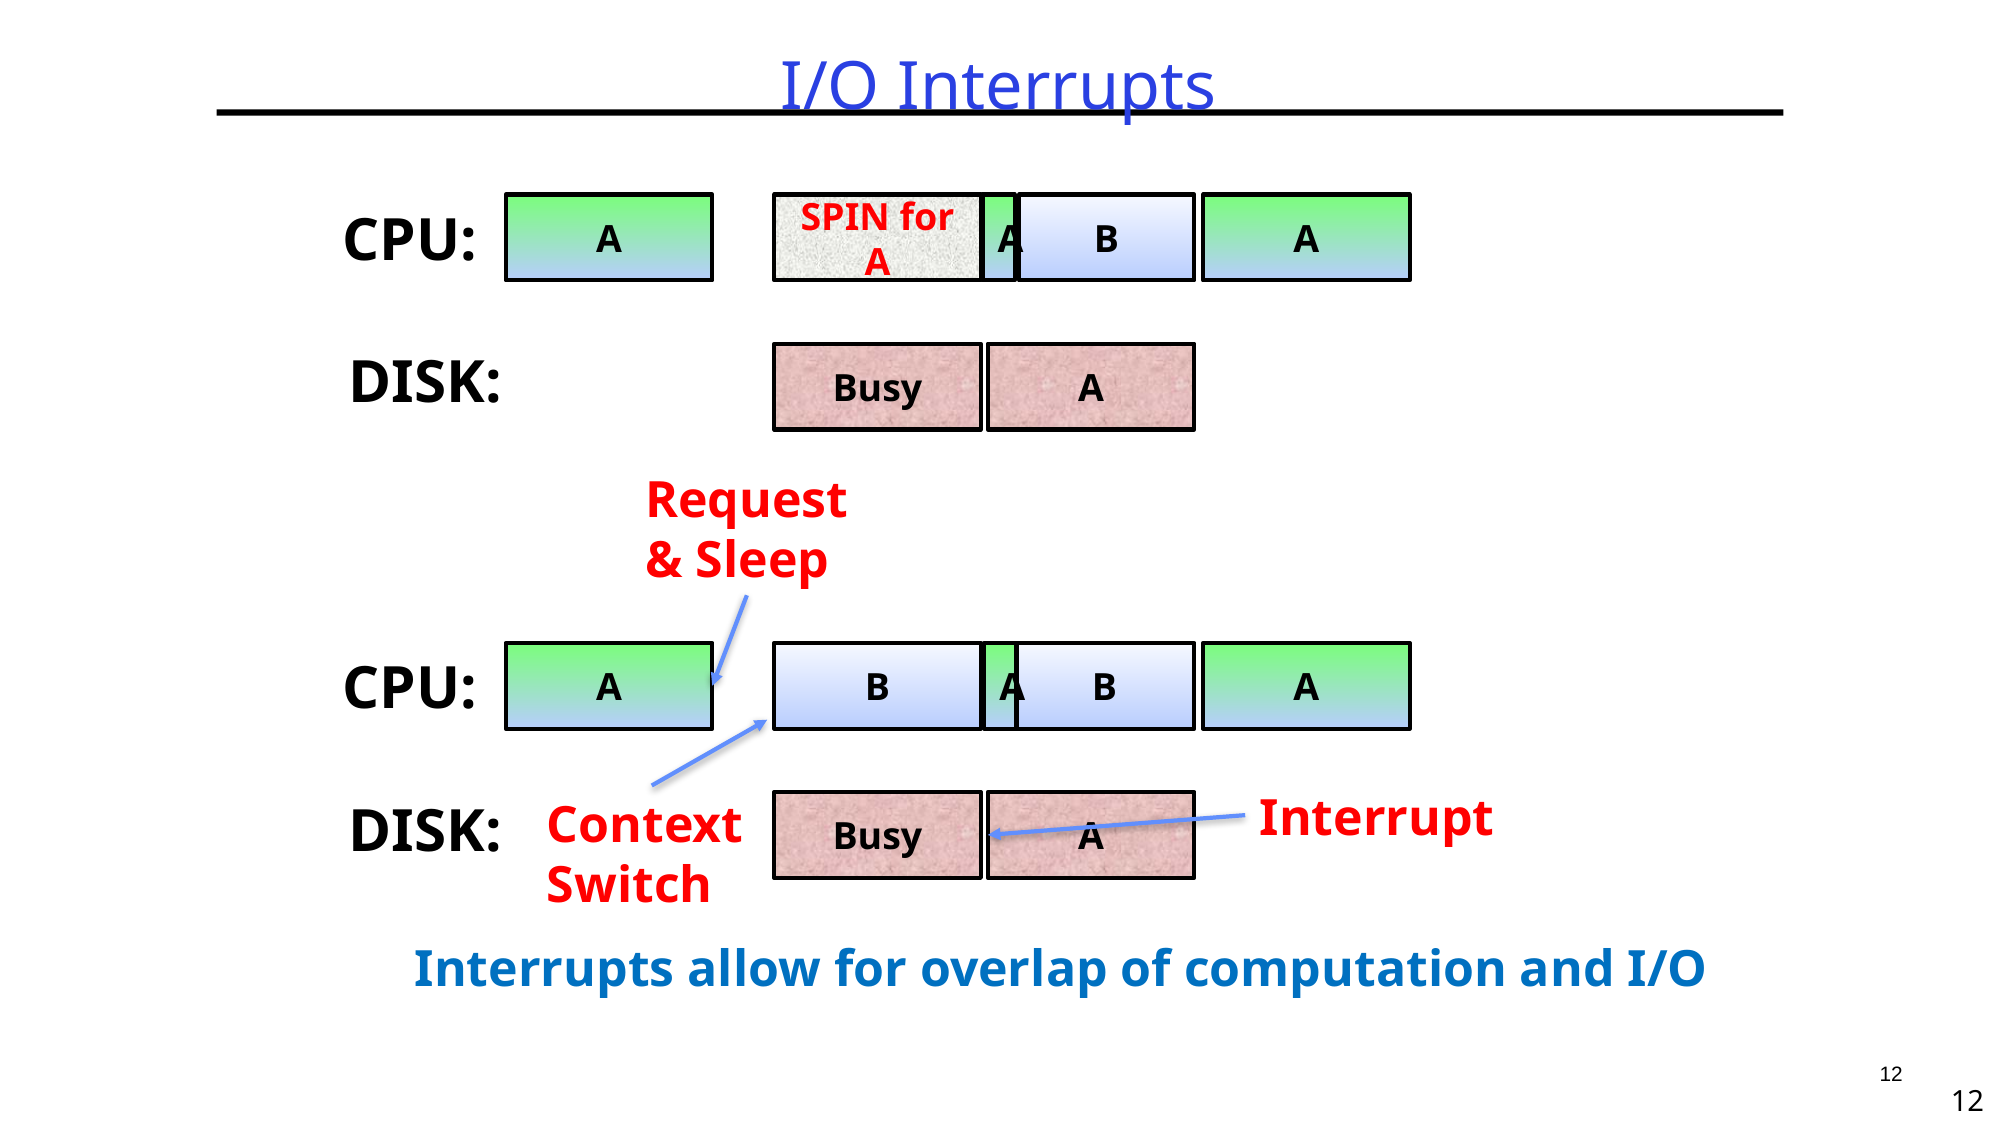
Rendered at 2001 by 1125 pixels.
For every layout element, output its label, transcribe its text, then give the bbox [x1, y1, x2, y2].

text_box A [982, 641, 1019, 731]
text_box B [1019, 641, 1196, 731]
text_box Request & Sleep [630, 460, 864, 596]
text_box Interrupts allow for overlap of computation and I/O [399, 928, 1724, 1004]
text_box DISK: [334, 337, 517, 422]
text_box A [986, 790, 1196, 815]
text_box Interrupt [1245, 777, 1510, 853]
text_box CPU: [328, 194, 492, 280]
text_box B [1017, 192, 1196, 282]
text_box A [504, 641, 714, 731]
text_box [987, 815, 1247, 836]
title I/O Interrupts [68, 45, 1929, 133]
text_box SPIN for A [772, 192, 980, 282]
text_box Context Switch [532, 785, 772, 921]
text_box Busy [772, 790, 983, 880]
text_box A [980, 192, 1017, 282]
text_box A [1201, 641, 1412, 731]
text_box A [986, 843, 1196, 880]
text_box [712, 596, 748, 686]
text_box Busy [772, 342, 983, 432]
text_box DISK: [334, 785, 517, 871]
text_box A [986, 342, 1196, 432]
text_box A [504, 192, 714, 282]
text_box B [772, 641, 982, 731]
text_box A [1201, 192, 1412, 282]
text_box CPU: [328, 642, 492, 728]
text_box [651, 719, 768, 786]
